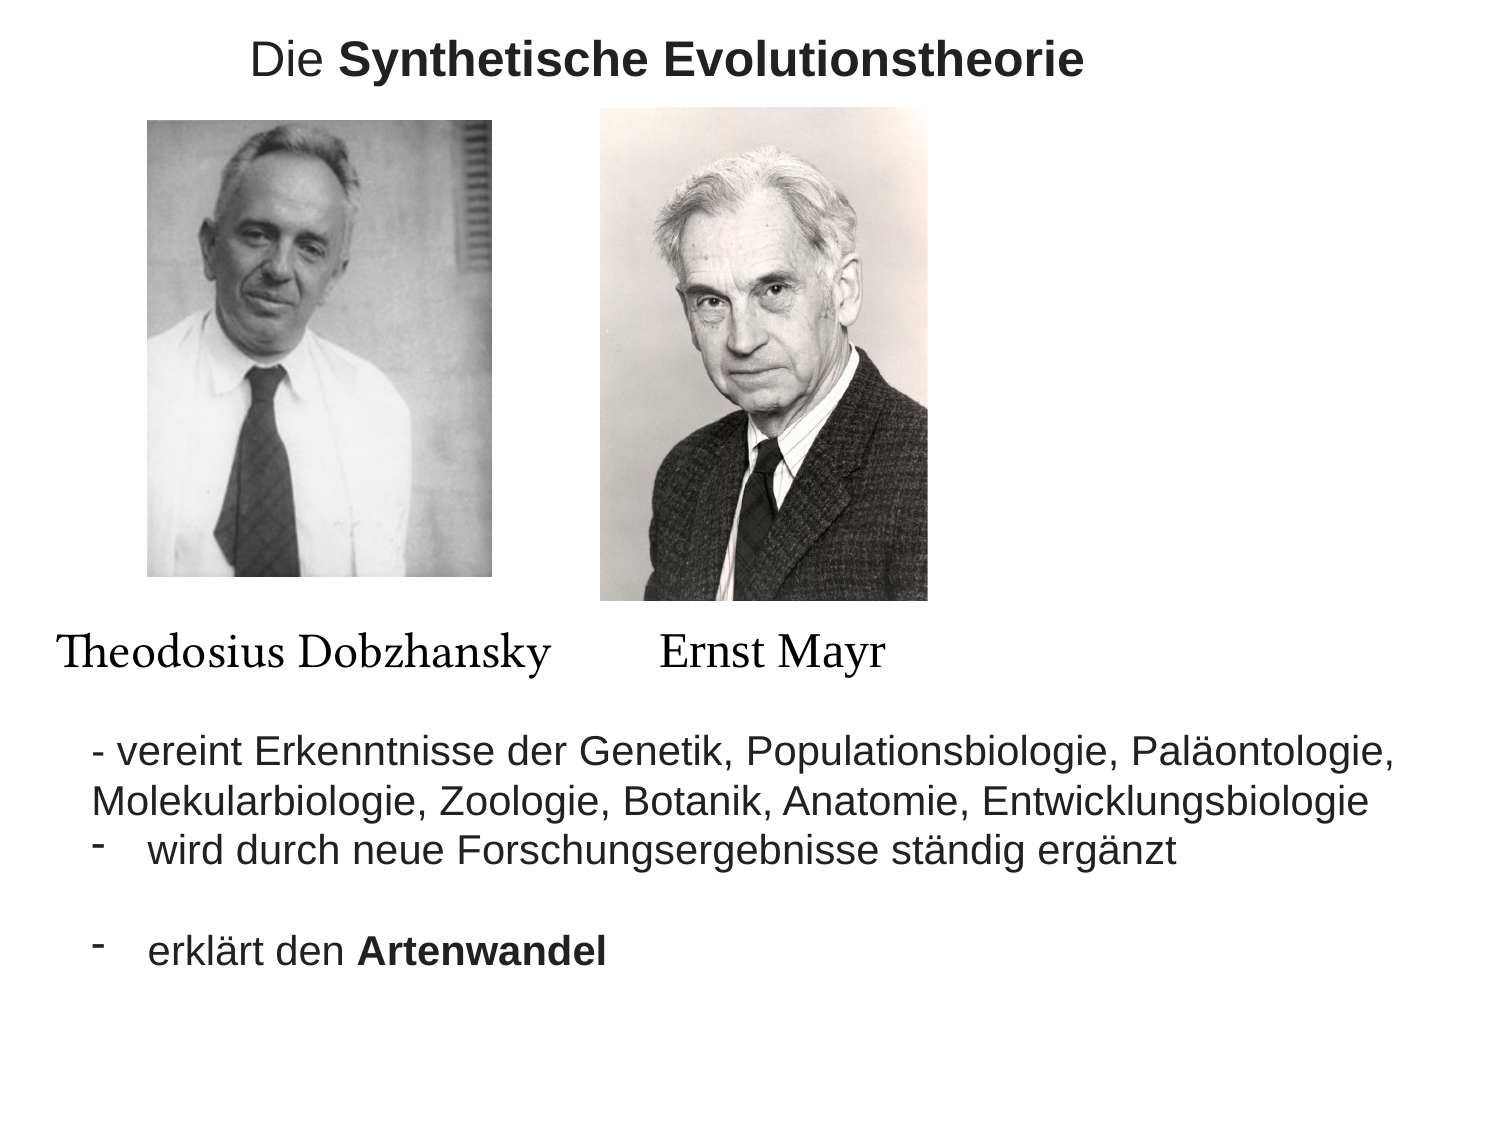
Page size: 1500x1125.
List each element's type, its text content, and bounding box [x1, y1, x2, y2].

text_box Theodosius Dobzhansky [41, 609, 644, 685]
text_box - vereint Erkenntnisse der Genetik, Populationsbiologie, Paläontologie, Molekularbiologie, Zoologie, Botanik, Anatomie, Entwicklungsbiologie wird durch neue Forschungsergebnisse ständig ergänzt erklärt den Artenwandel [76, 715, 1471, 1031]
picture [147, 120, 492, 577]
text_box Die Synthetische Evolutionstheorie [234, 19, 1101, 94]
picture [600, 106, 929, 602]
text_box Ernst Mayr [644, 609, 902, 685]
